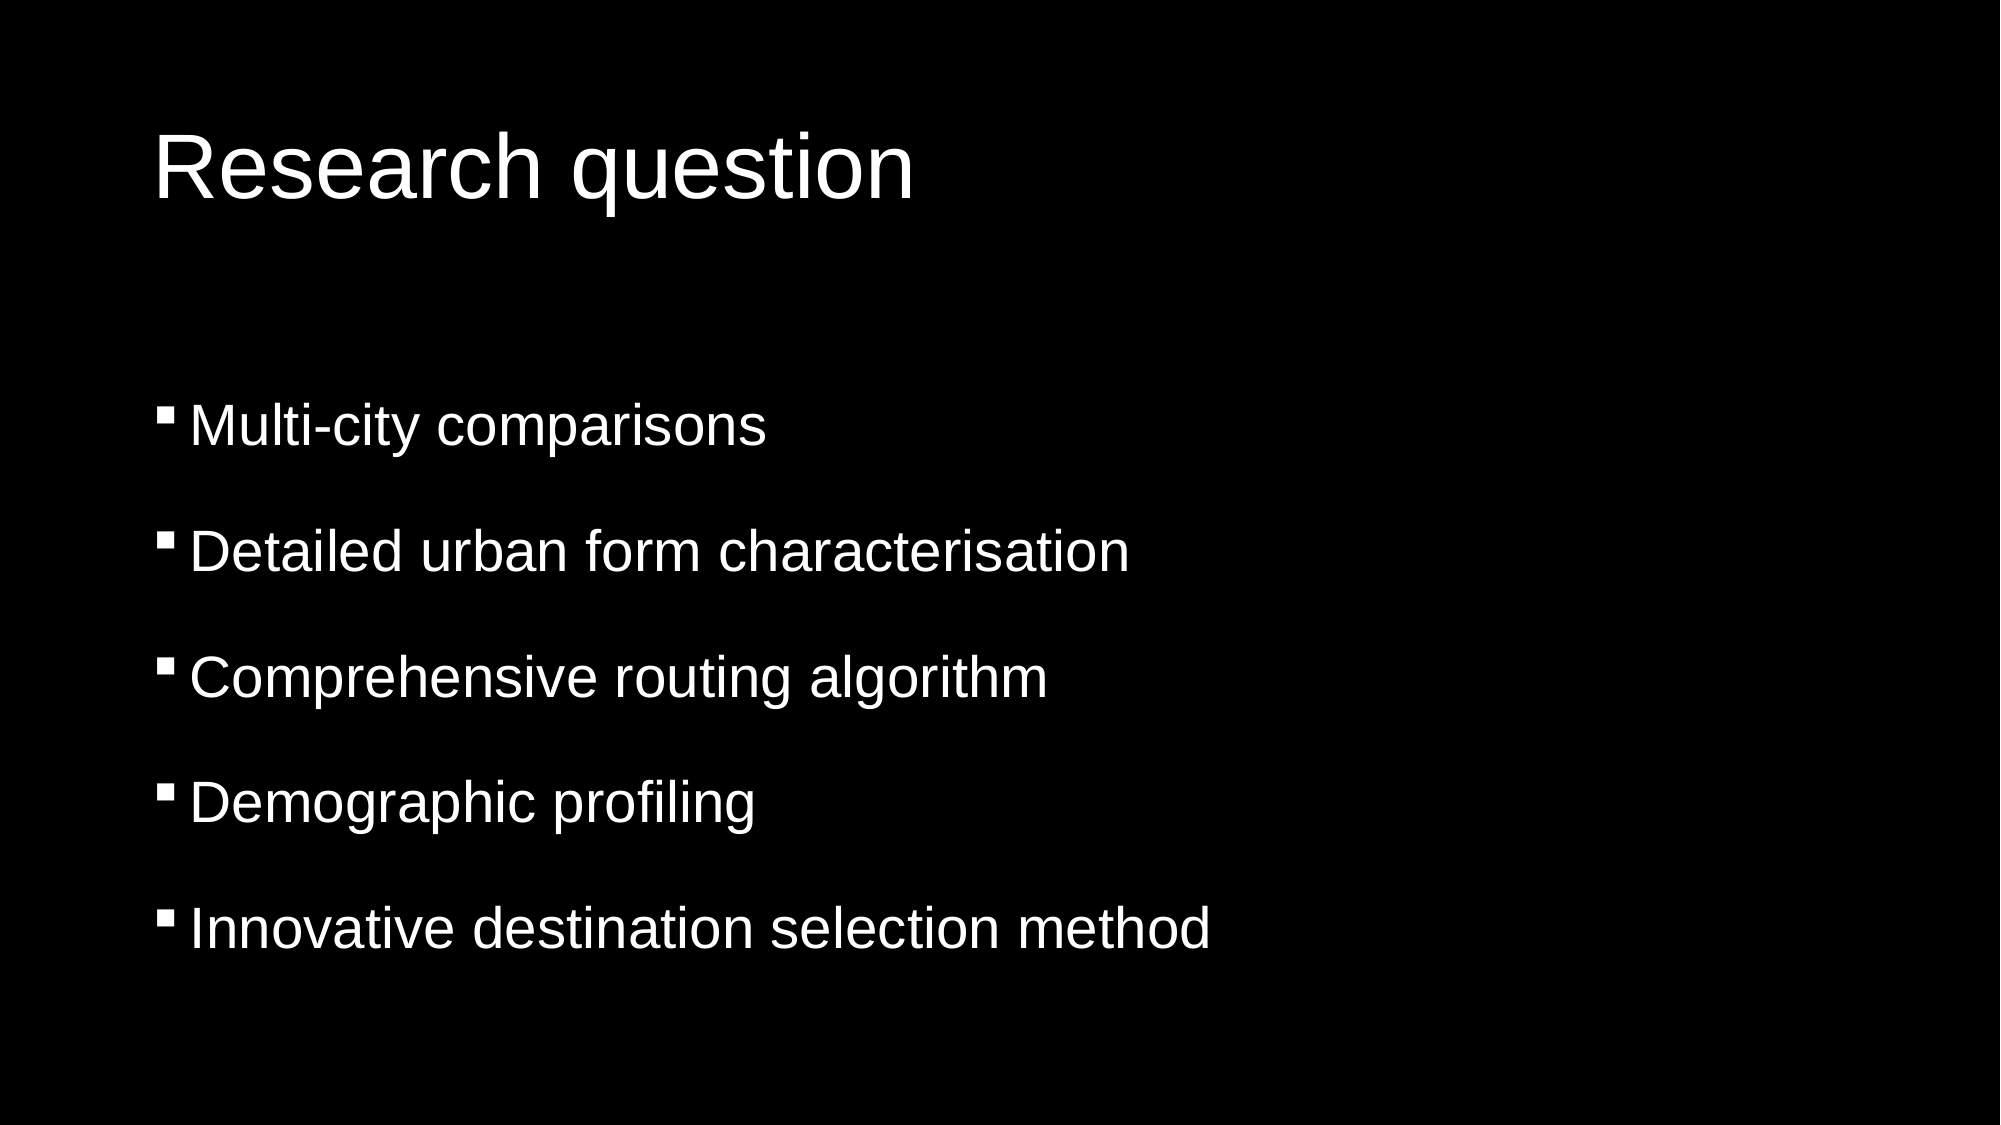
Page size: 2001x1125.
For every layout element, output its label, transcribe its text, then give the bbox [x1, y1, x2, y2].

list Multi-city comparisons Detailed urban form characterisation Comprehensive routing algorithm Demographic profiling Innovative destination selection method [137, 299, 1863, 1014]
title Research question [137, 59, 1863, 278]
